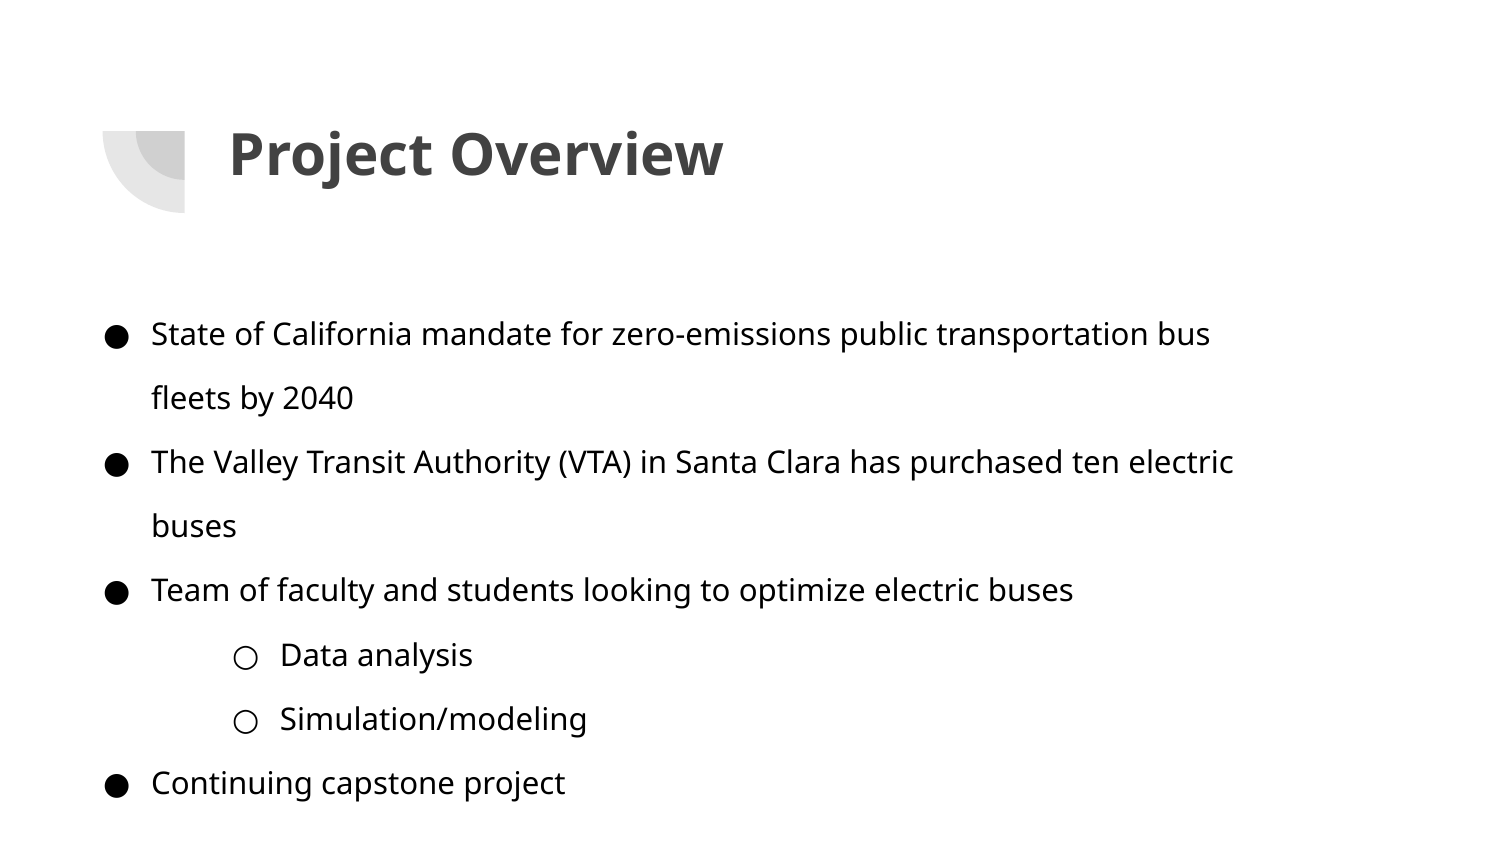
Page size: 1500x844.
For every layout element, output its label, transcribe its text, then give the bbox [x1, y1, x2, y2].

list State of California mandate for zero-emissions public transportation bus fleets by 2040 The Valley Transit Authority (VTA) in Santa Clara has purchased ten electric buses Team of faculty and students looking to optimize electric buses Data analysis Simulation/modeling Continuing capstone project [71, 275, 1263, 825]
title Project Overview [213, 98, 1368, 263]
